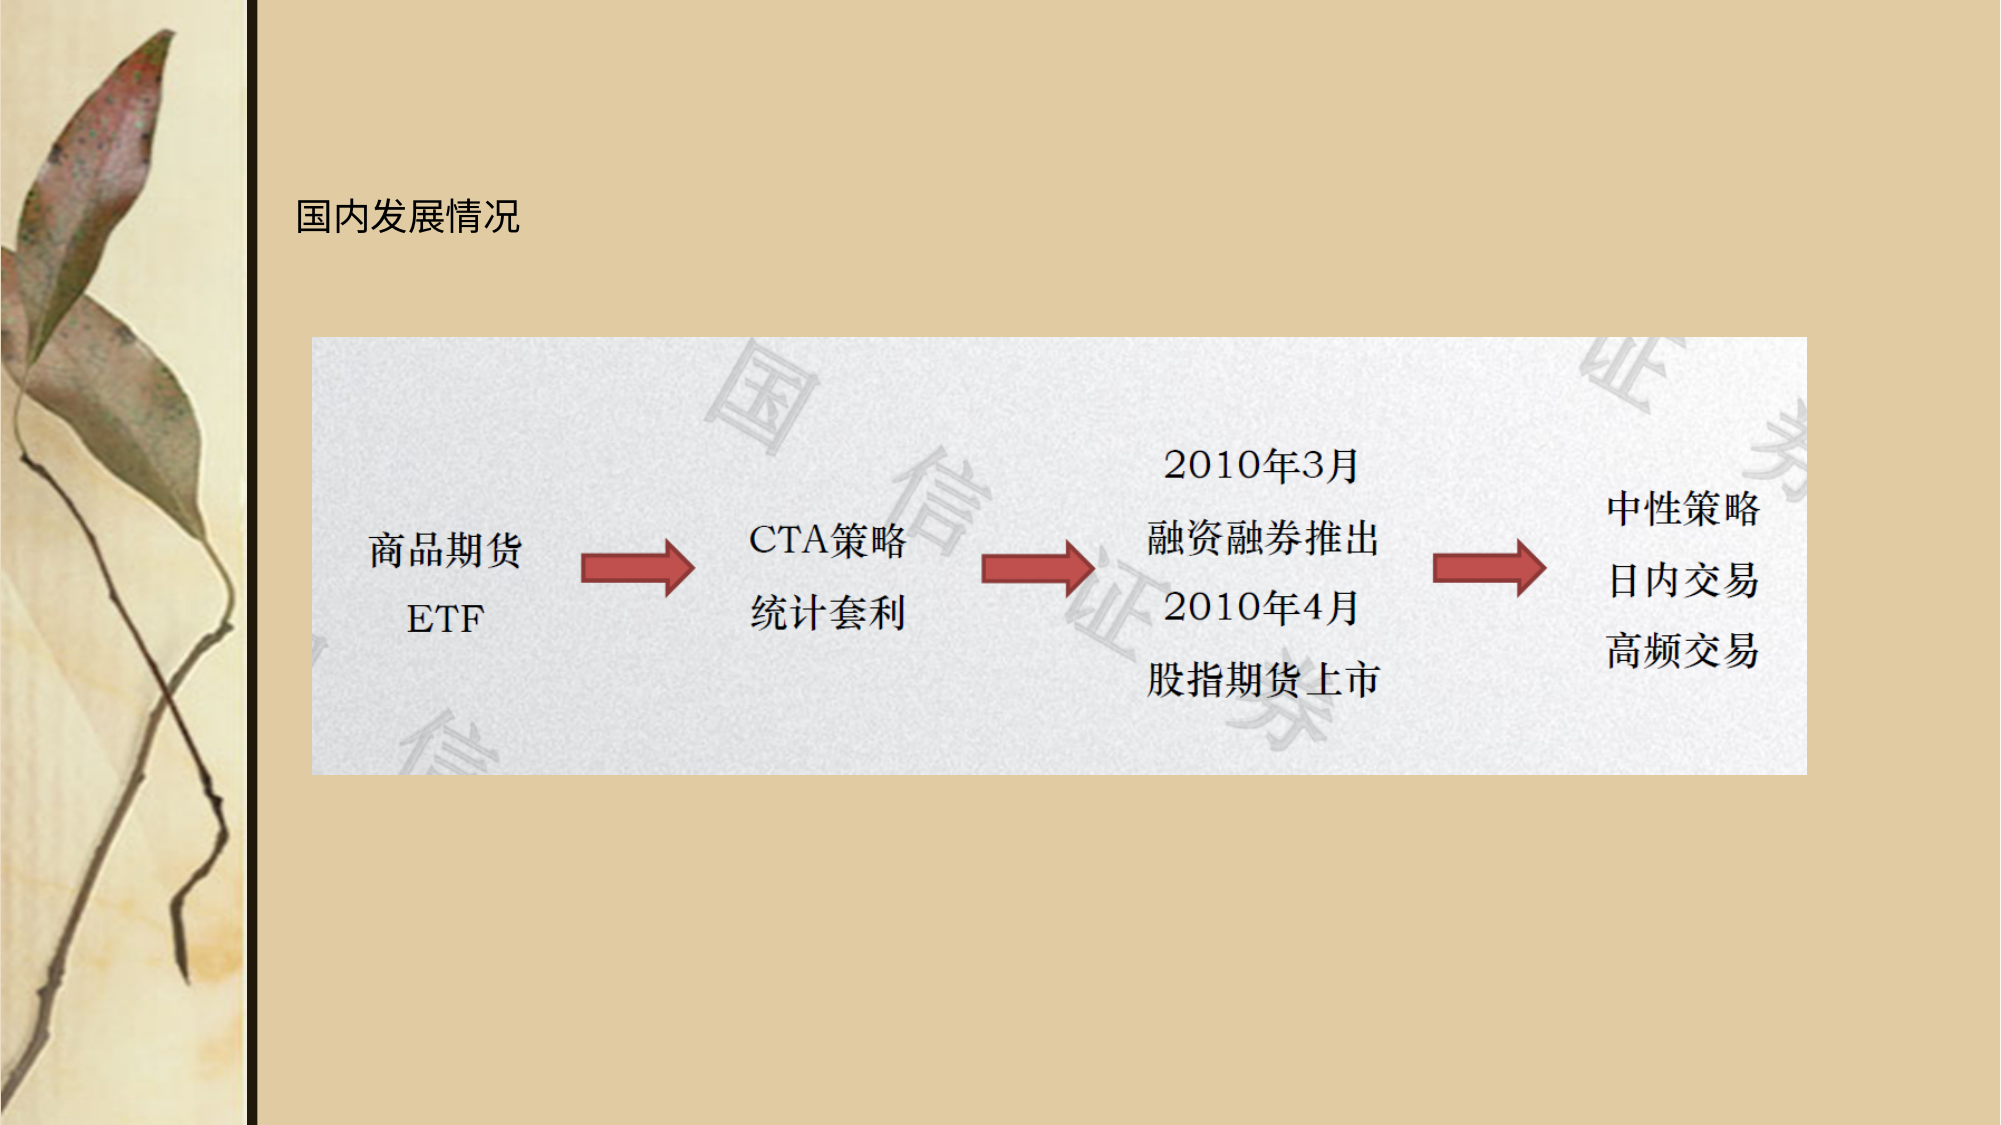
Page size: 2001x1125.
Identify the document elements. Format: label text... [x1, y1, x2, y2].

picture [1, 0, 247, 1125]
text_box 国内发展情况 [281, 185, 536, 245]
picture [312, 337, 1807, 775]
